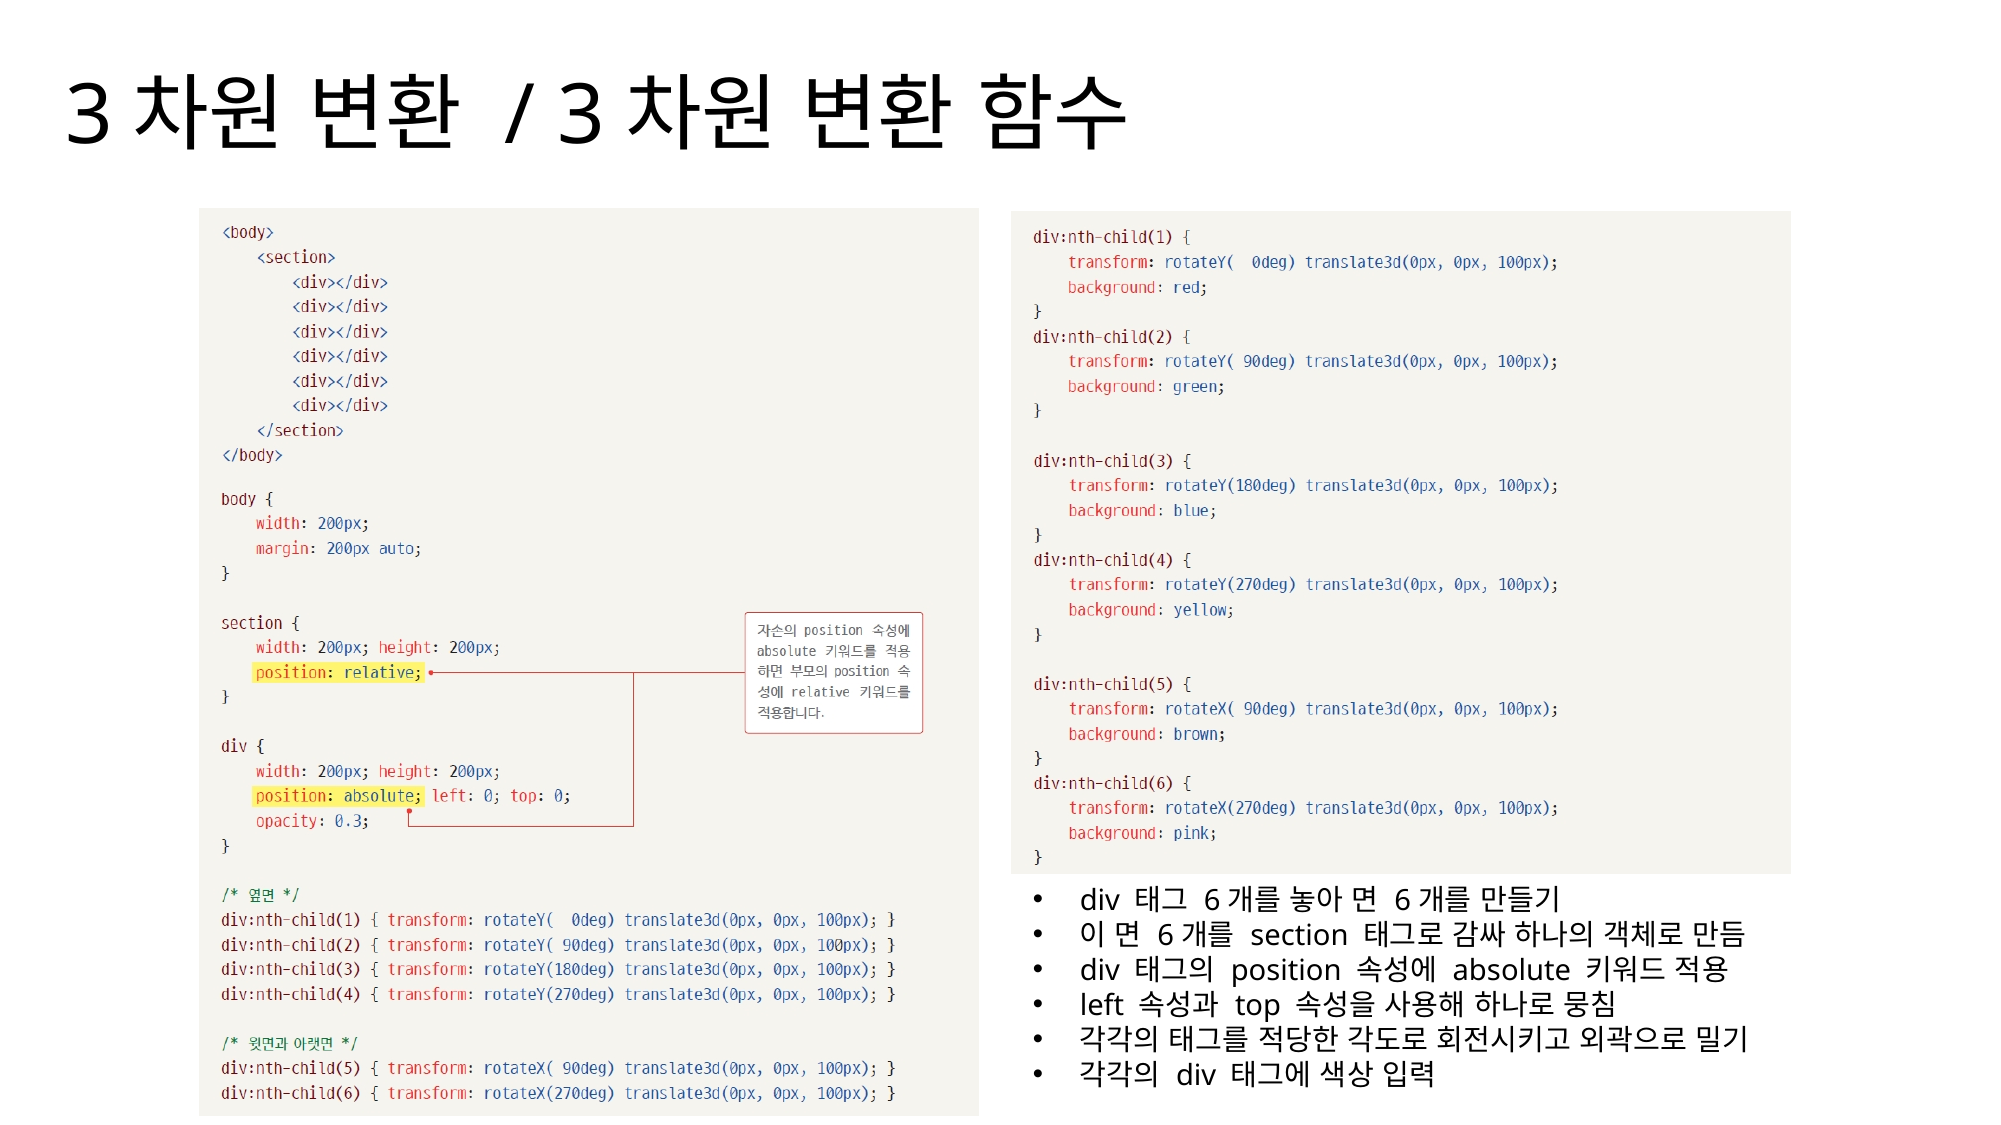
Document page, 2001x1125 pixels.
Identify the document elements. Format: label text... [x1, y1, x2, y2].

text_box div 태그 6개를 놓아 면 6개를 만들기 이 면 6개를 section 태그로 감싸 하나의 객체로 만듬 div 태그의 position 속성에 absolute 키워드 적용 left 속성과 top 속성을 사용해 하나로 뭉침 각각의 태그를 적당한 각도로 회전시키고 외곽으로 밀기 각각의 div 태그에 색상 입력 [1018, 874, 1766, 1099]
text_box 3차원 변환 / 3차원 변환 함수 [50, 52, 1912, 168]
picture [199, 208, 979, 1116]
picture [1011, 211, 1791, 874]
